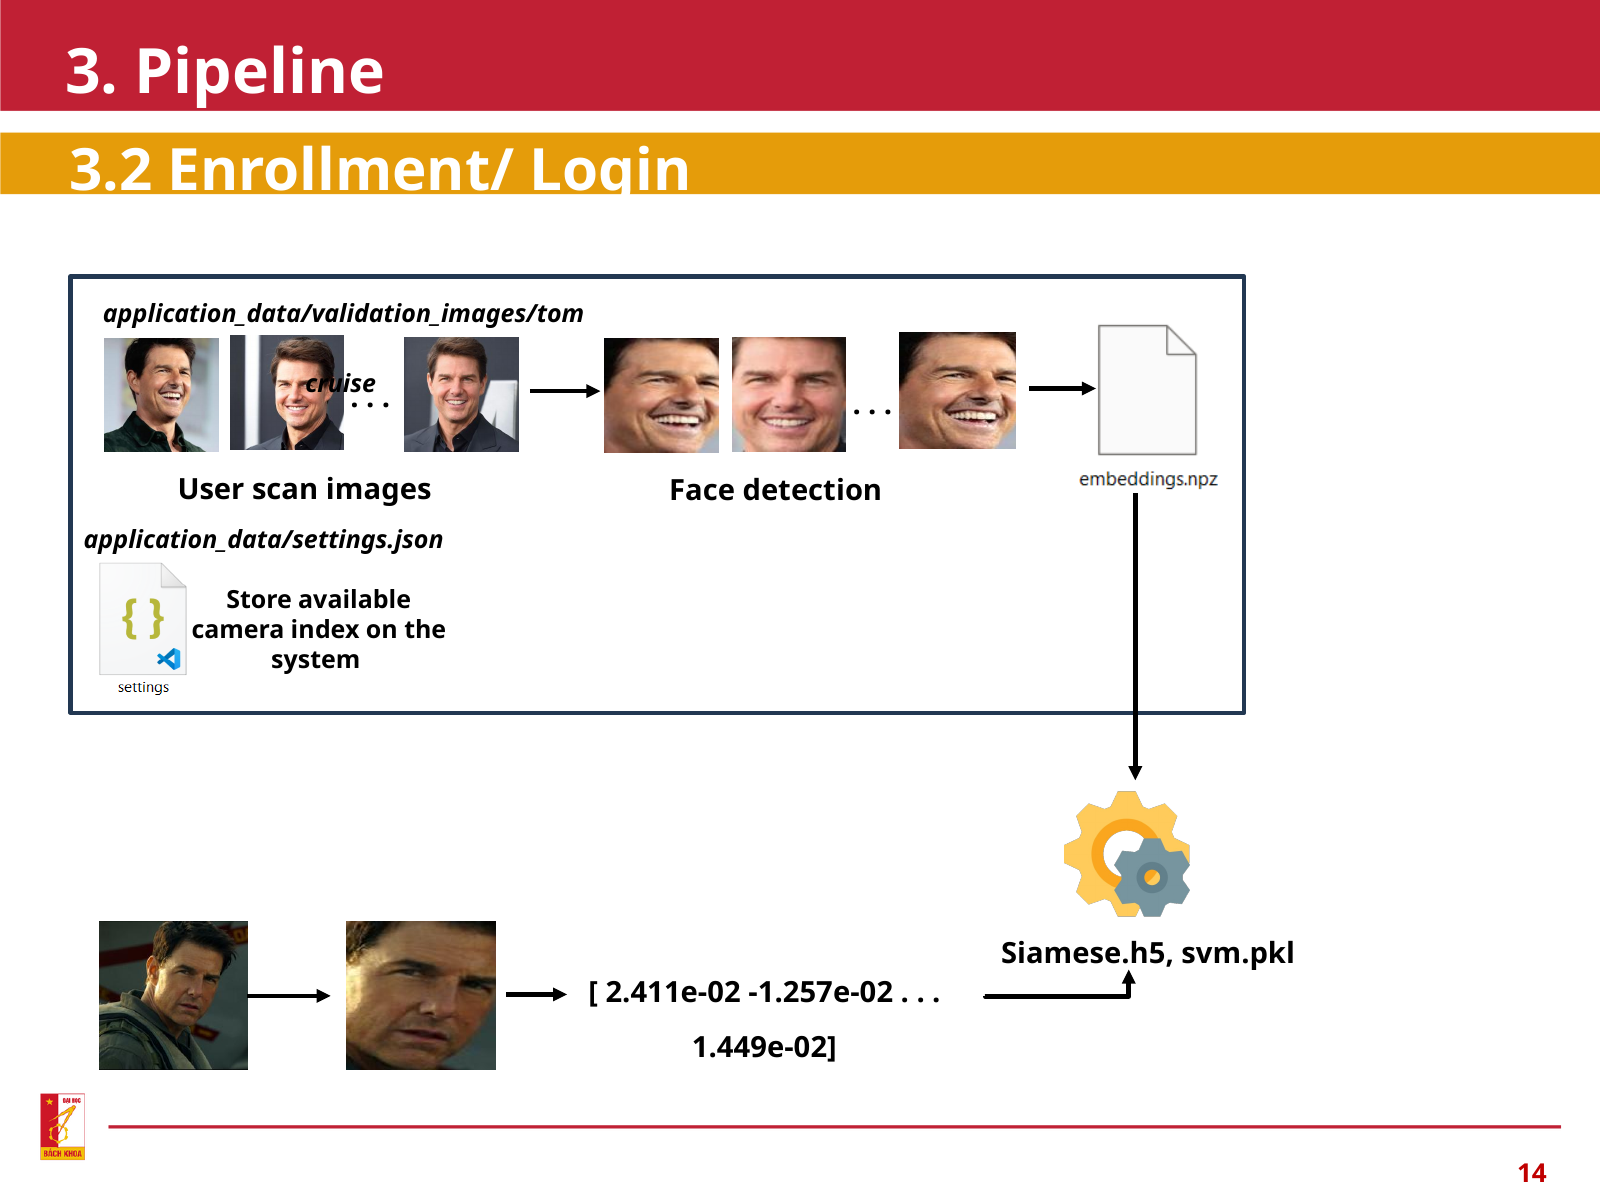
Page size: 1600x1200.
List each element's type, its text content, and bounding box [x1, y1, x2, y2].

text_box 3. Pipeline [0, 31, 566, 107]
text_box application_data/validation_images/tom cruise [85, 256, 603, 398]
picture [85, 559, 195, 697]
picture [1073, 315, 1228, 519]
picture [98, 920, 248, 1071]
text_box application_data/settings.json [8, 483, 526, 554]
picture [899, 332, 1017, 450]
picture [404, 337, 519, 452]
text_box [ 2.411e-02 -1.257e-02 . . . 1.449e-02] [510, 953, 987, 1063]
text_box Store available camera index on the system [199, 583, 454, 674]
picture [732, 337, 847, 452]
picture [104, 338, 219, 453]
text_box [0, 0, 1600, 1200]
text_box 14 [1216, 1155, 1547, 1188]
text_box [68, 274, 1246, 715]
text_box Siamese.h5, svm.pkl [913, 914, 1345, 970]
picture [604, 338, 719, 453]
picture [230, 335, 345, 450]
picture [346, 920, 496, 1071]
text_box 3.2 Enrollment/ Login [8, 127, 853, 203]
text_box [984, 961, 1130, 997]
picture [1064, 790, 1190, 917]
